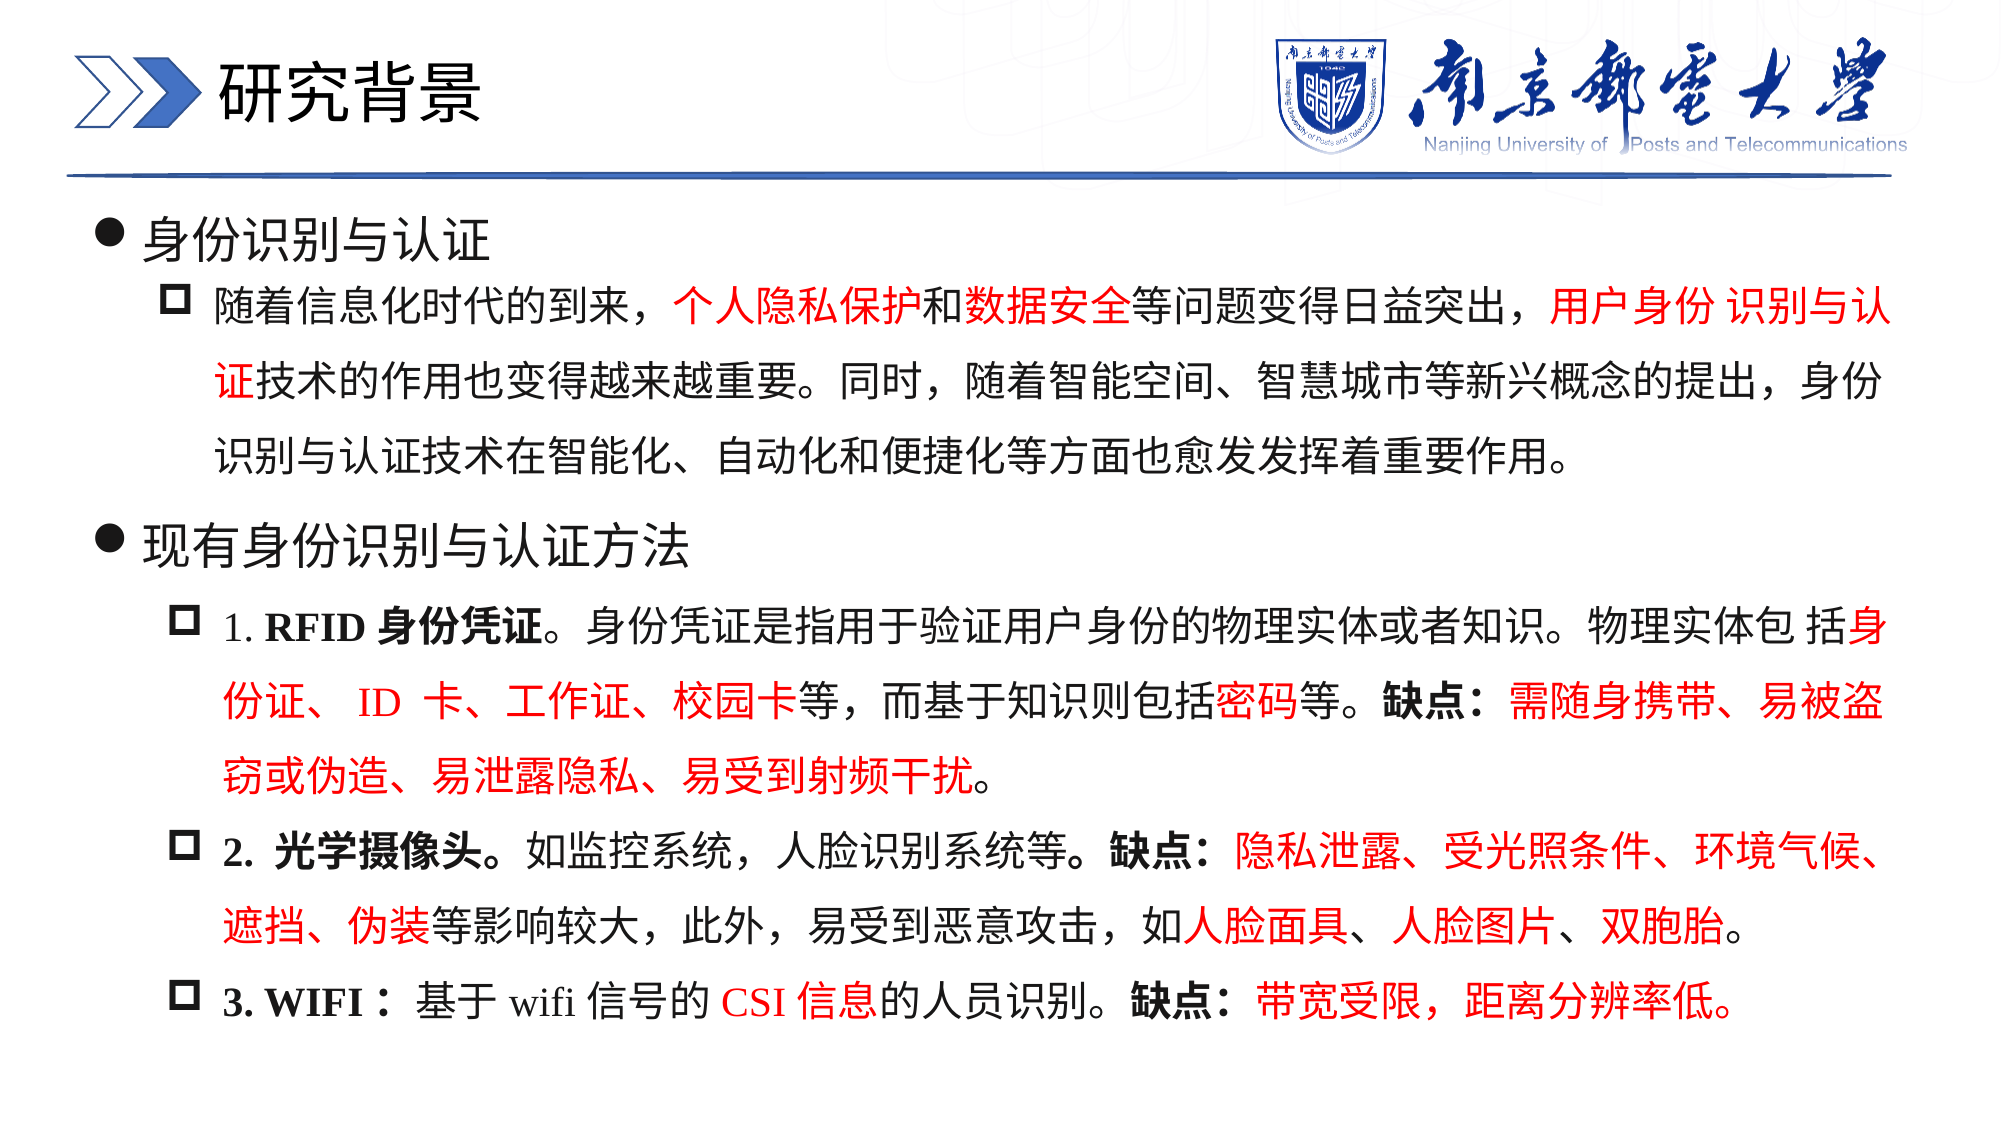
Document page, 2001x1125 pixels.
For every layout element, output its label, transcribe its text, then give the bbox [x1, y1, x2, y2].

text_box [66, 174, 76, 178]
text_box 身份识别与认证 [76, 170, 1615, 276]
text_box 随着信息化时代的到来，个人隐私保护和数据安全等问题变得日益突出，用户身份 识别与认证技术的作用也变得越来越重要。同时，随着智能空间、智慧城市等新兴概念的提出，身份识别与认证技术在智能化、自动化和便捷化等方面也愈发发挥着重要作用。 [142, 246, 1922, 487]
picture [884, 0, 2001, 207]
text_box [132, 57, 203, 128]
text_box 现有身份识别与认证方法 1. RFID身份凭证。身份凭证是指用于验证用户身份的物理实体或者知识。物理实体包 括身份证、ID 卡、工作证、校园卡等，而基于知识则包括密码等。缺点：需随身携带、易被盗窃或伪造、易泄露隐私、易受到射频干扰。 2. 光学摄像头。如监控系统，人脸识别系统等。缺点：隐私泄露、受光照条件、环境气候、遮挡、伪装等影响较大，此外，易受到恶意攻击，如人脸面具、人脸图片、双胞胎。 3. WIFI：基于wifi信号的CSI信息的人员识别。缺点：带宽受限，距离分辨率低。 [76, 477, 1910, 1108]
text_box [74, 55, 144, 129]
text_box 研究背景 [66, 39, 884, 140]
